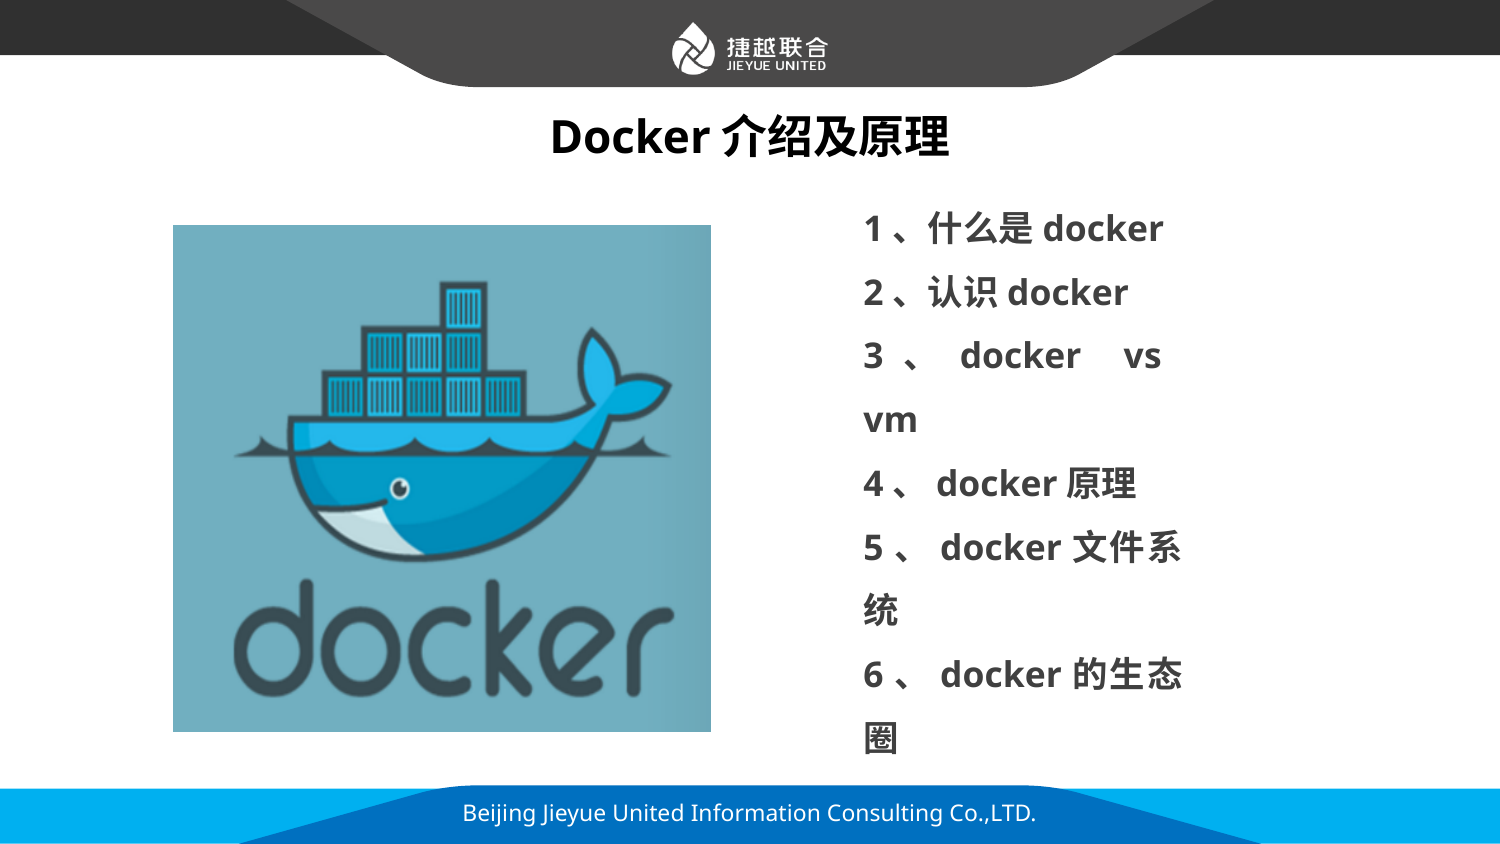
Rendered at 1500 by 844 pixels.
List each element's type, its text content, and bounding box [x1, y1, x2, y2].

picture [670, 19, 829, 77]
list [173, 224, 711, 732]
title Docker介绍及原理 [73, 102, 1427, 160]
text_box 1、什么是docker 2、认识docker 3、docker vs vm 4、docker原理 5、docker文件系统 6、docker的生态圈 [854, 271, 1192, 672]
